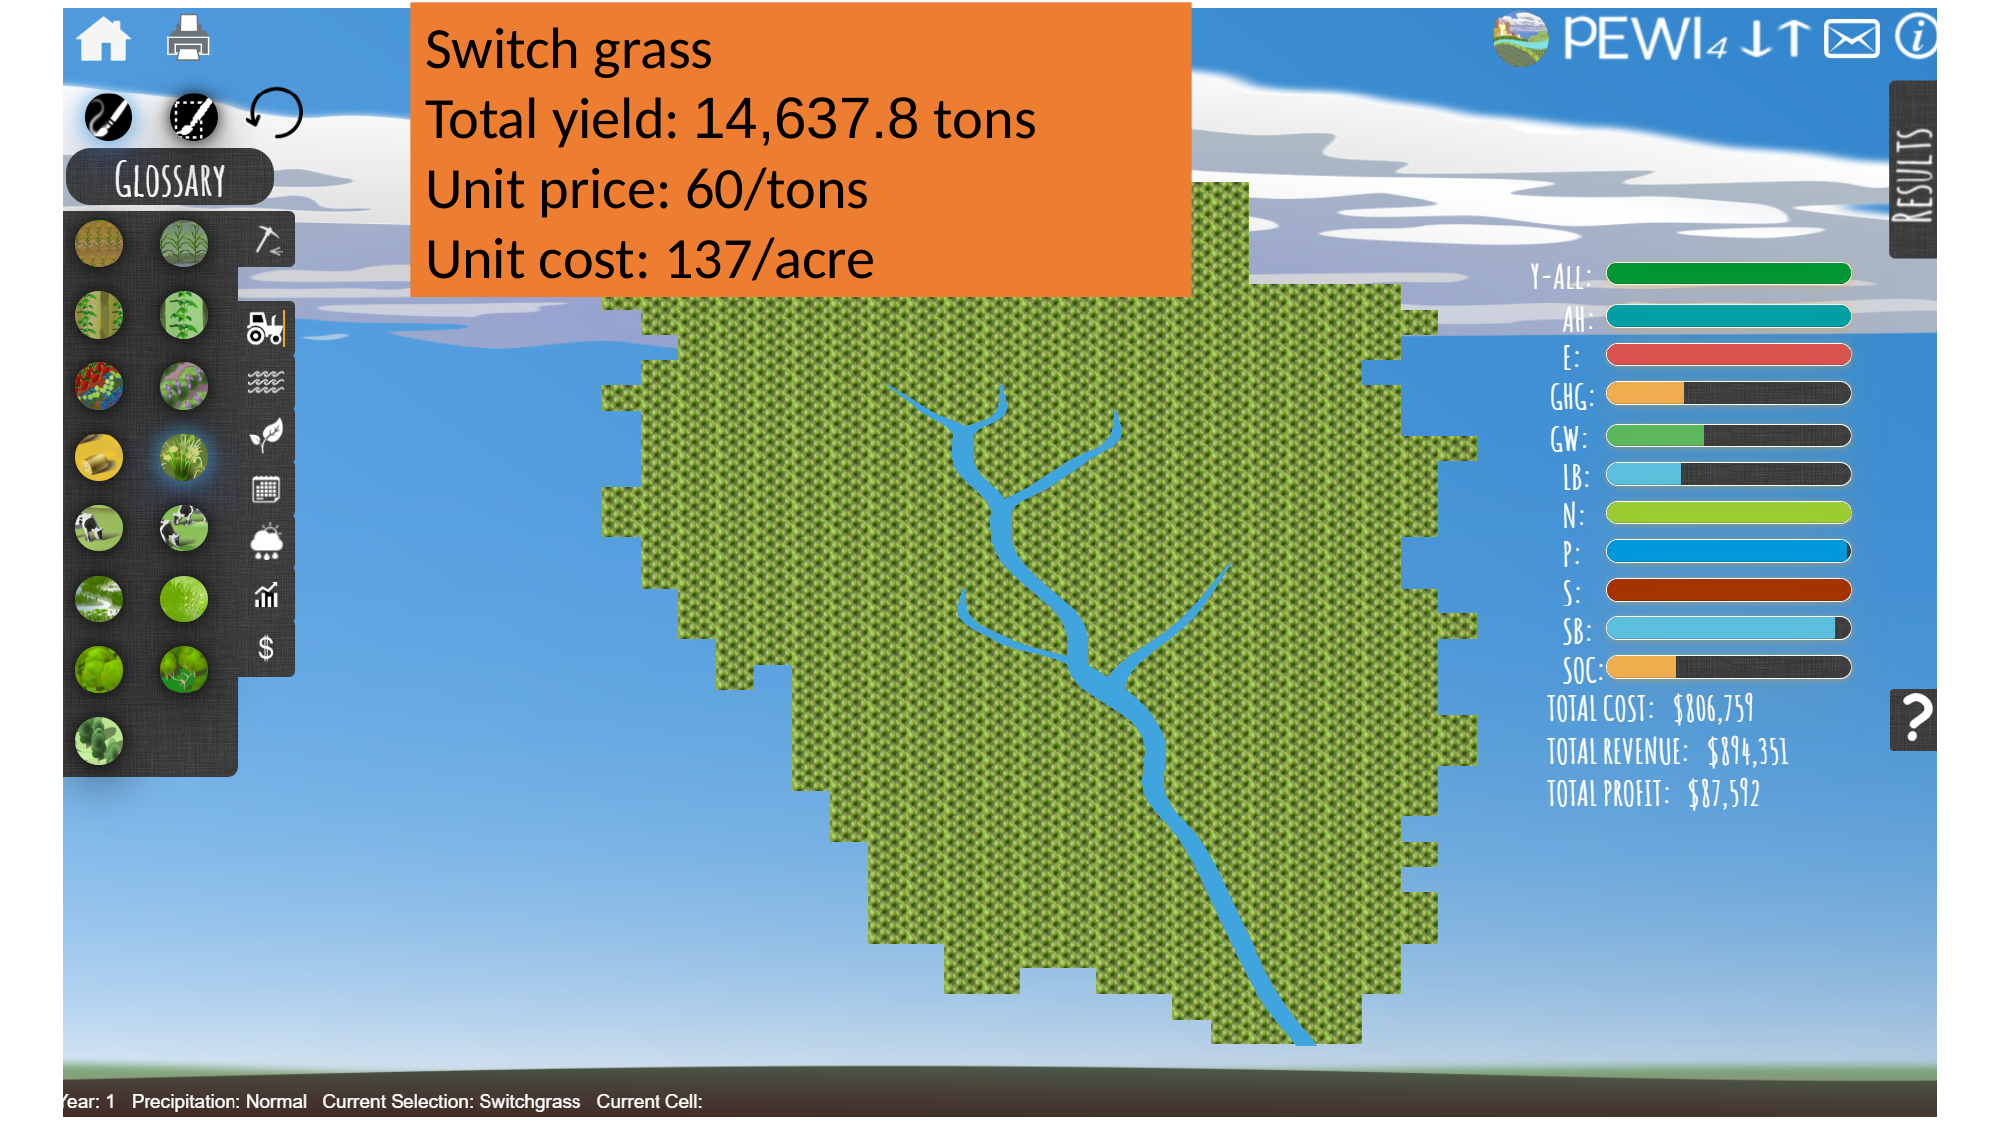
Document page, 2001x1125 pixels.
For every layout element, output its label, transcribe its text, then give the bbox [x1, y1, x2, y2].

text_box Switch grass Total yield: 14,637.8 tons Unit price: 60/tons Unit cost: 137/acre [410, 2, 1192, 8]
picture [63, 8, 1937, 1117]
